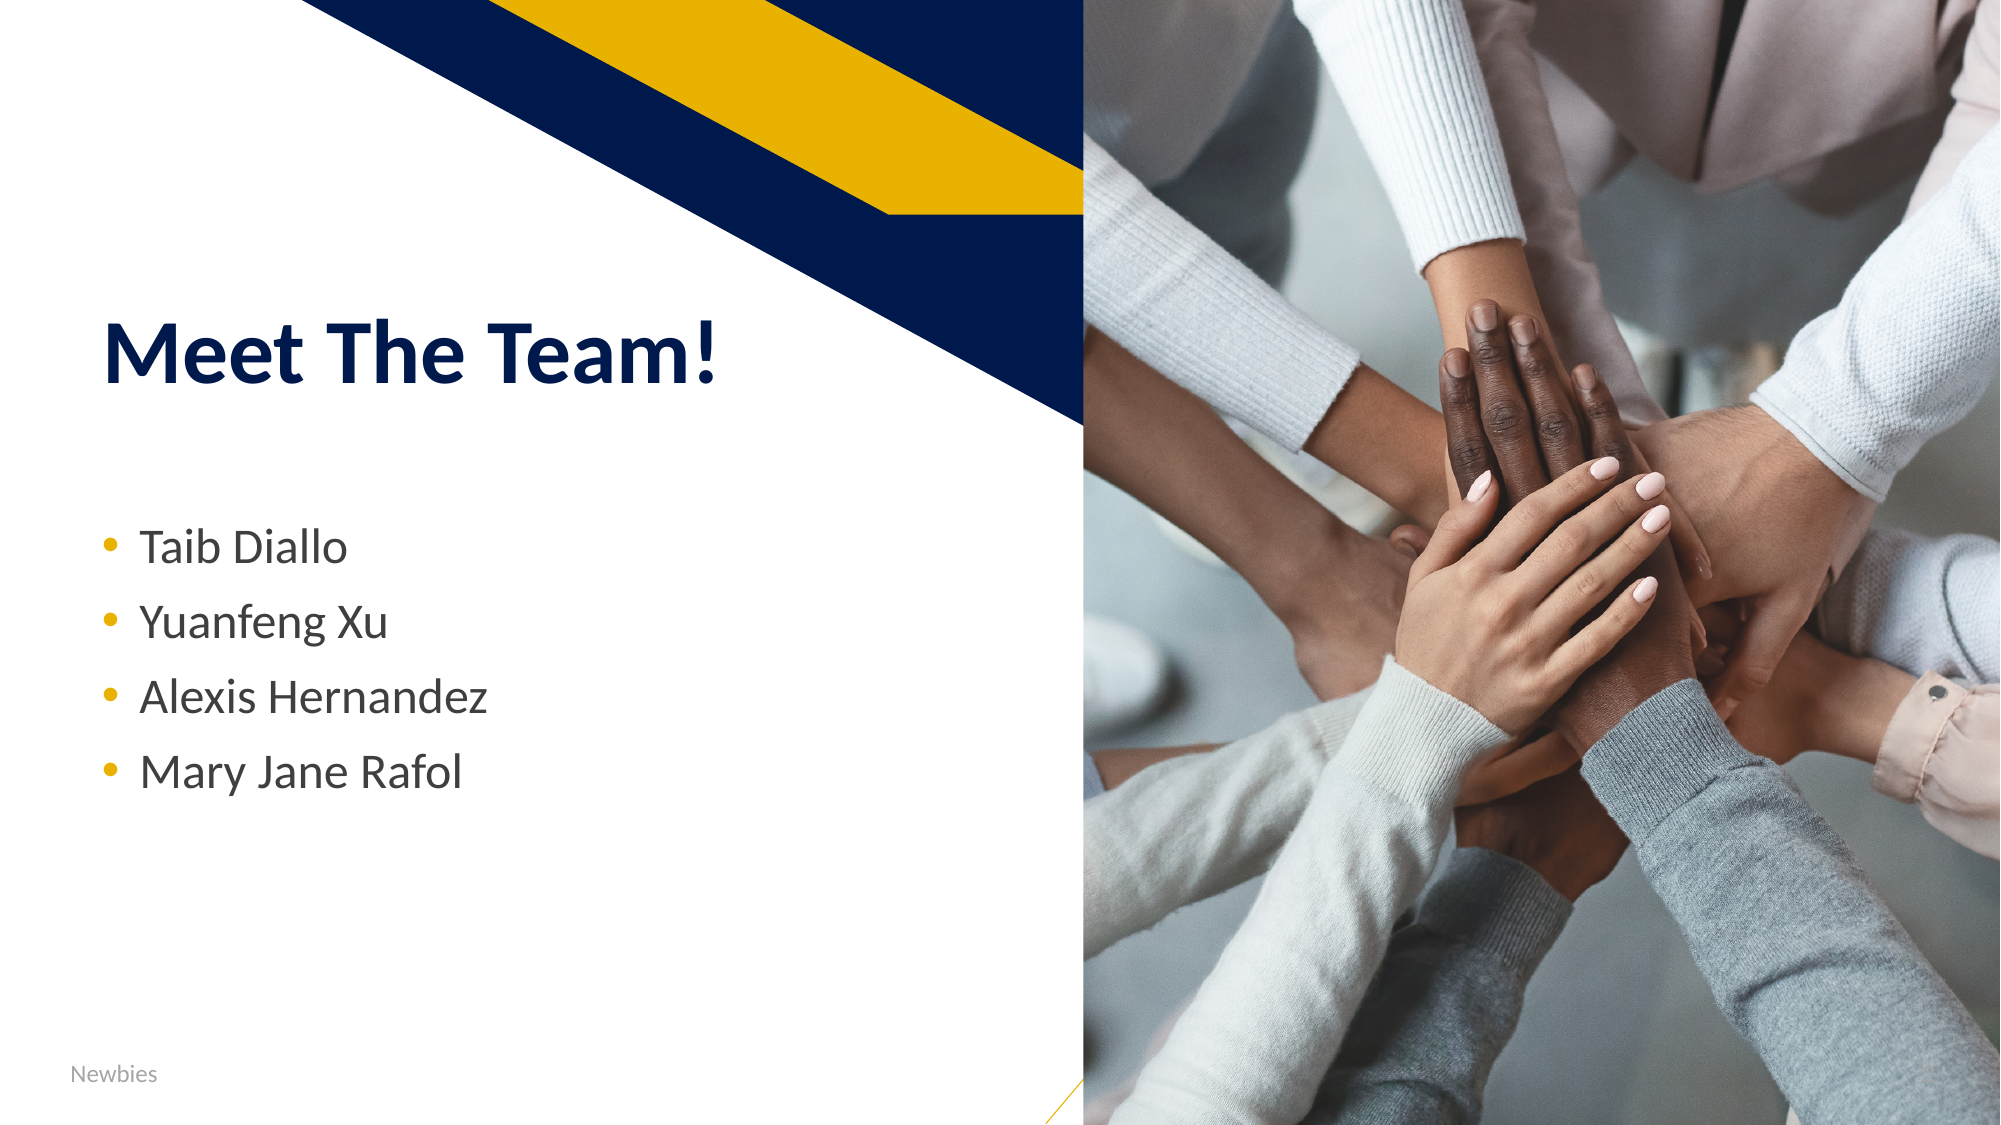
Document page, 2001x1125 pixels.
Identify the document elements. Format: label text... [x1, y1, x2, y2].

title Meet The Team! [87, 203, 1083, 403]
footer Newbies [55, 1042, 731, 1103]
list Taib Diallo Yuanfeng Xu Alexis Hernandez Mary Jane Rafol [87, 513, 898, 999]
picture [1083, 0, 2000, 1125]
